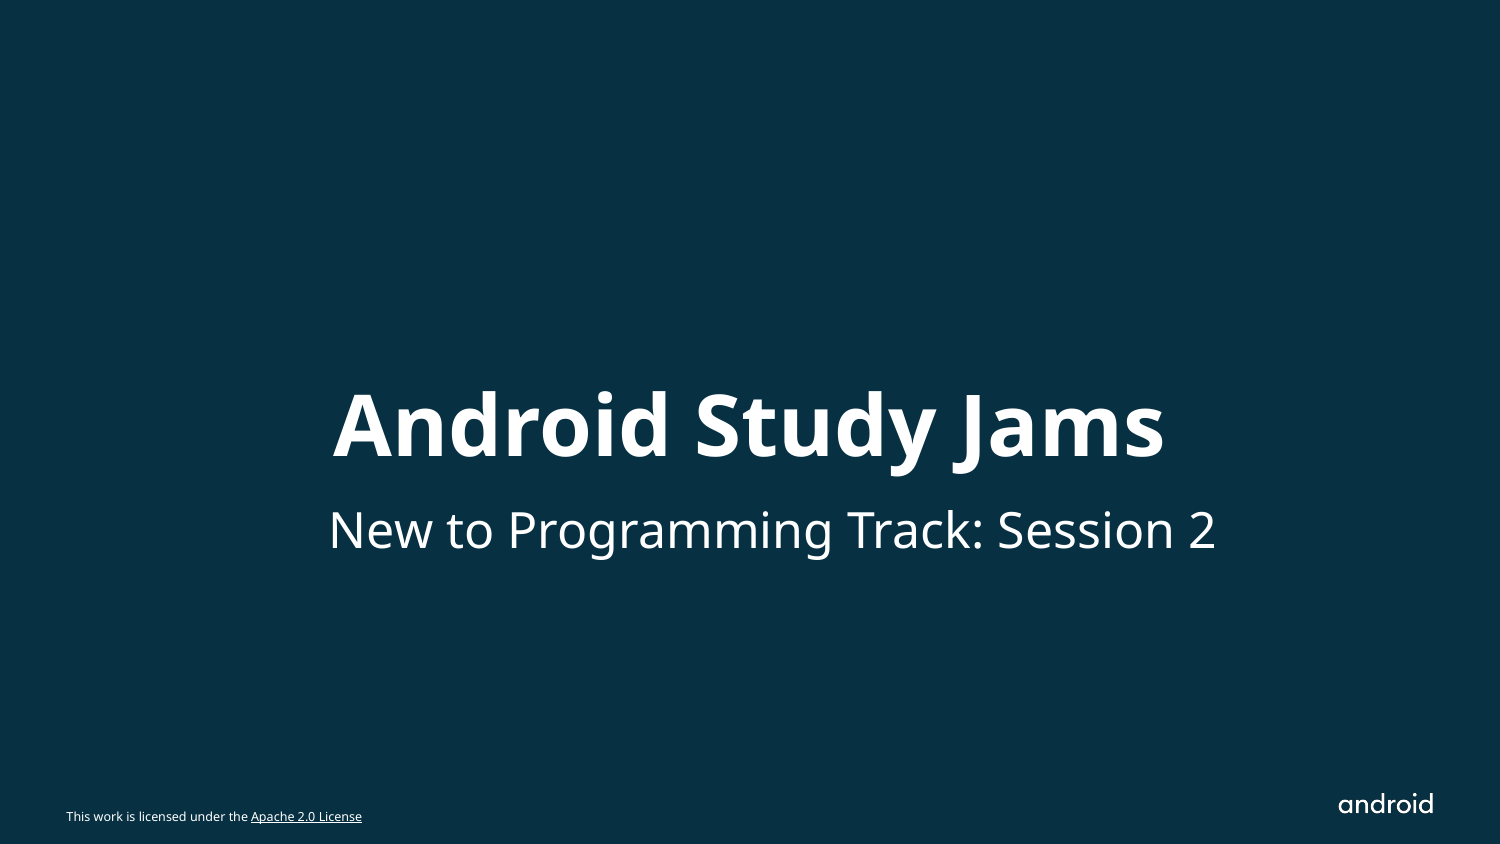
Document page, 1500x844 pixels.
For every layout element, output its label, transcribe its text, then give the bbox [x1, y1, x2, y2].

picture [1334, 787, 1438, 819]
subtitle New to Programming Track: Session 2 [313, 474, 1500, 646]
title Android Study Jams [144, 327, 1356, 517]
